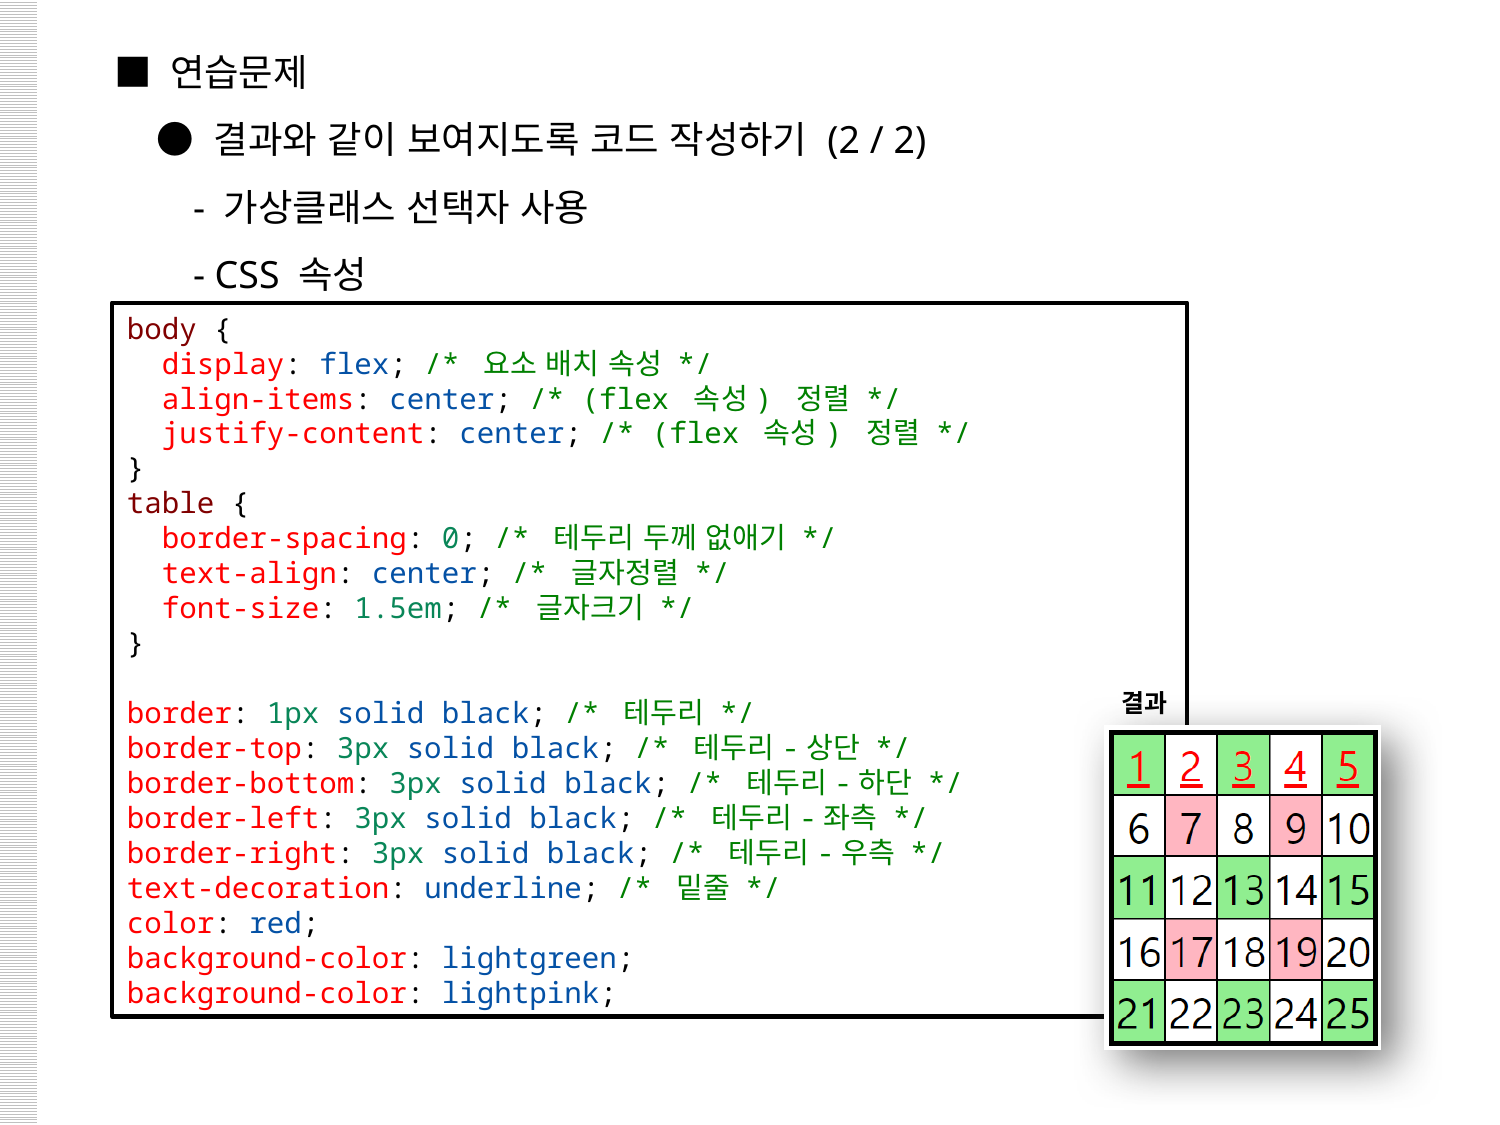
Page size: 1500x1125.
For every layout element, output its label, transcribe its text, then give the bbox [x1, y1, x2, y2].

text_box body { display: flex; /* 요소 배치 속성 */ align-items: center; /* (flex 속성) 정렬 */ justify-content: center; /* (flex 속성) 정렬 */ } table { border-spacing: 0; /* 테두리 두께 없애기 */ text-align: center; /* 글자정렬 */ font-size: 1.5em; /* 글자크기 */ } border: 1px solid black; /* 테두리 */ border-top: 3px solid black; /* 테두리-상단 */ border-bottom: 3px solid black; /* 테두리-하단 */ border-left: 3px solid black; /* 테두리-좌측 */ border-right: 3px solid black; /* 테두리-우측 */ text-decoration: underline; /* 밑줄 */ color: red; background-color: lightgreen; background-color: lightpink; [110, 301, 1189, 1019]
text_box ■ 연습문제 ● 결과와 같이 보여지도록 코드 작성하기 (2 / 2) - 가상클래스 선택자 사용 - CSS 속성 [100, 19, 942, 304]
text_box 결과 [1106, 680, 1183, 721]
picture [1104, 724, 1381, 1050]
